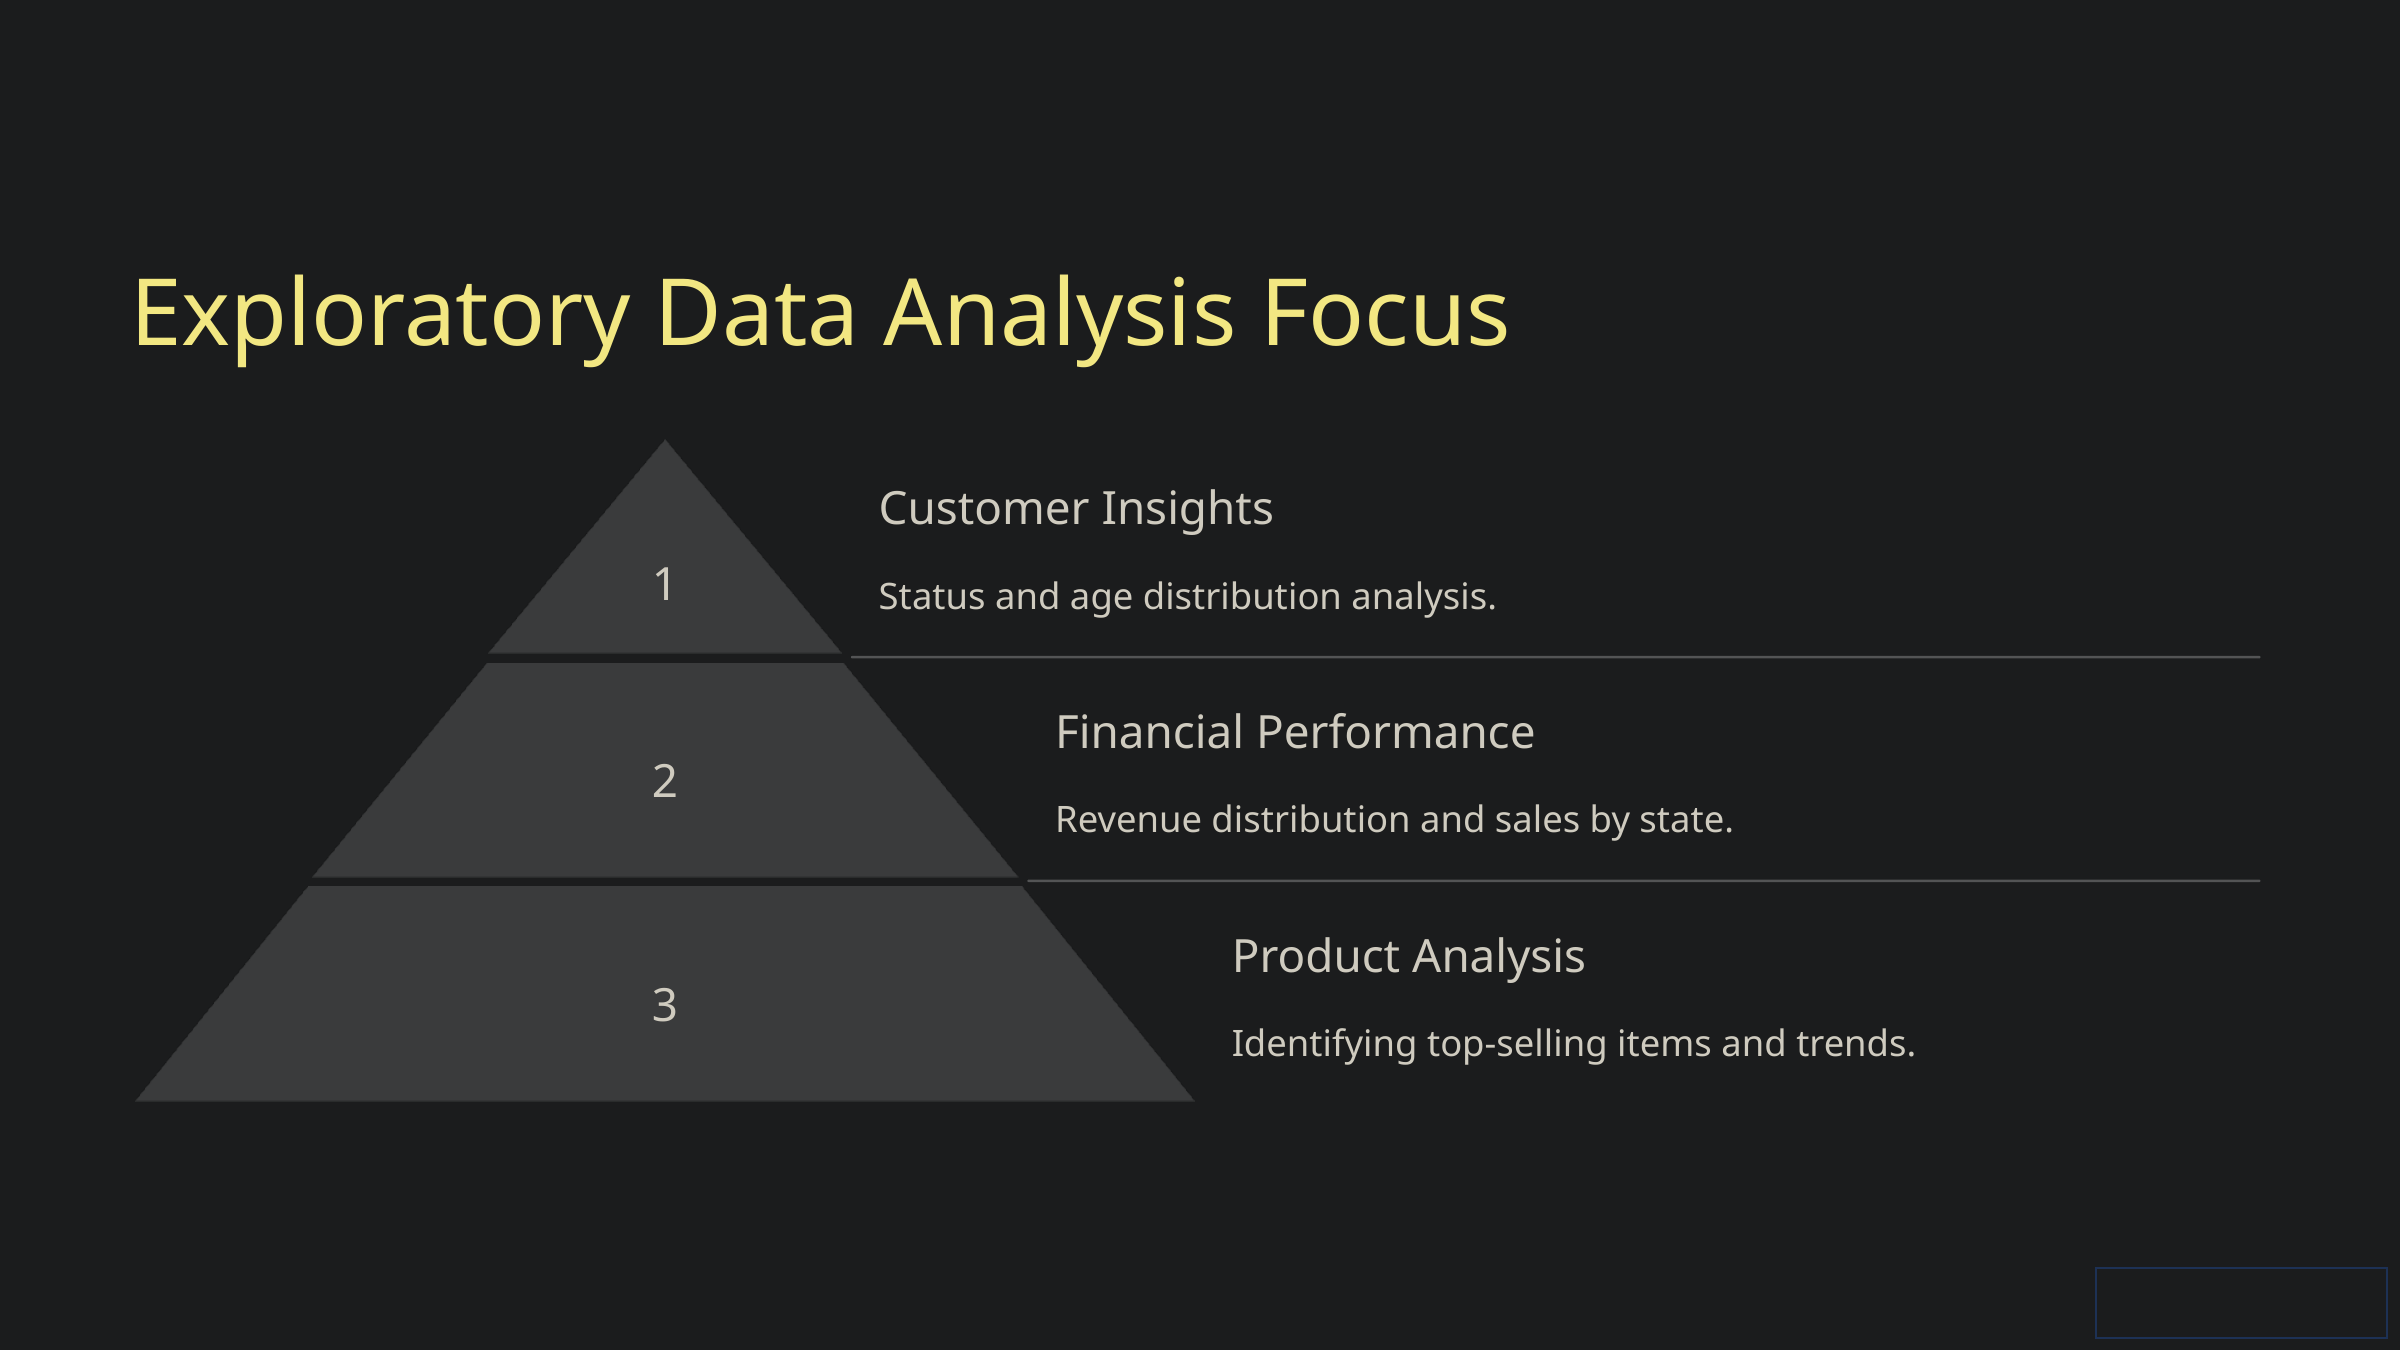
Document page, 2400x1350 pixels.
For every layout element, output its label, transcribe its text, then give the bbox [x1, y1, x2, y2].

text_box Product Analysis [1231, 923, 1697, 983]
text_box [1027, 879, 2261, 883]
text_box Identifying top-selling items and trends. [1231, 1004, 1913, 1064]
text_box Customer Insights [878, 476, 1344, 535]
text_box Status and age distribution analysis. [878, 557, 1489, 617]
picture [135, 886, 1195, 1102]
picture [311, 663, 1019, 878]
text_box [850, 655, 2261, 659]
text_box Financial Performance [1055, 700, 1568, 759]
picture [488, 439, 842, 654]
text_box Exploratory Data Analysis Focus [130, 248, 1589, 365]
text_box Revenue distribution and sales by state. [1055, 780, 1733, 841]
text_box [2095, 1267, 2388, 1339]
